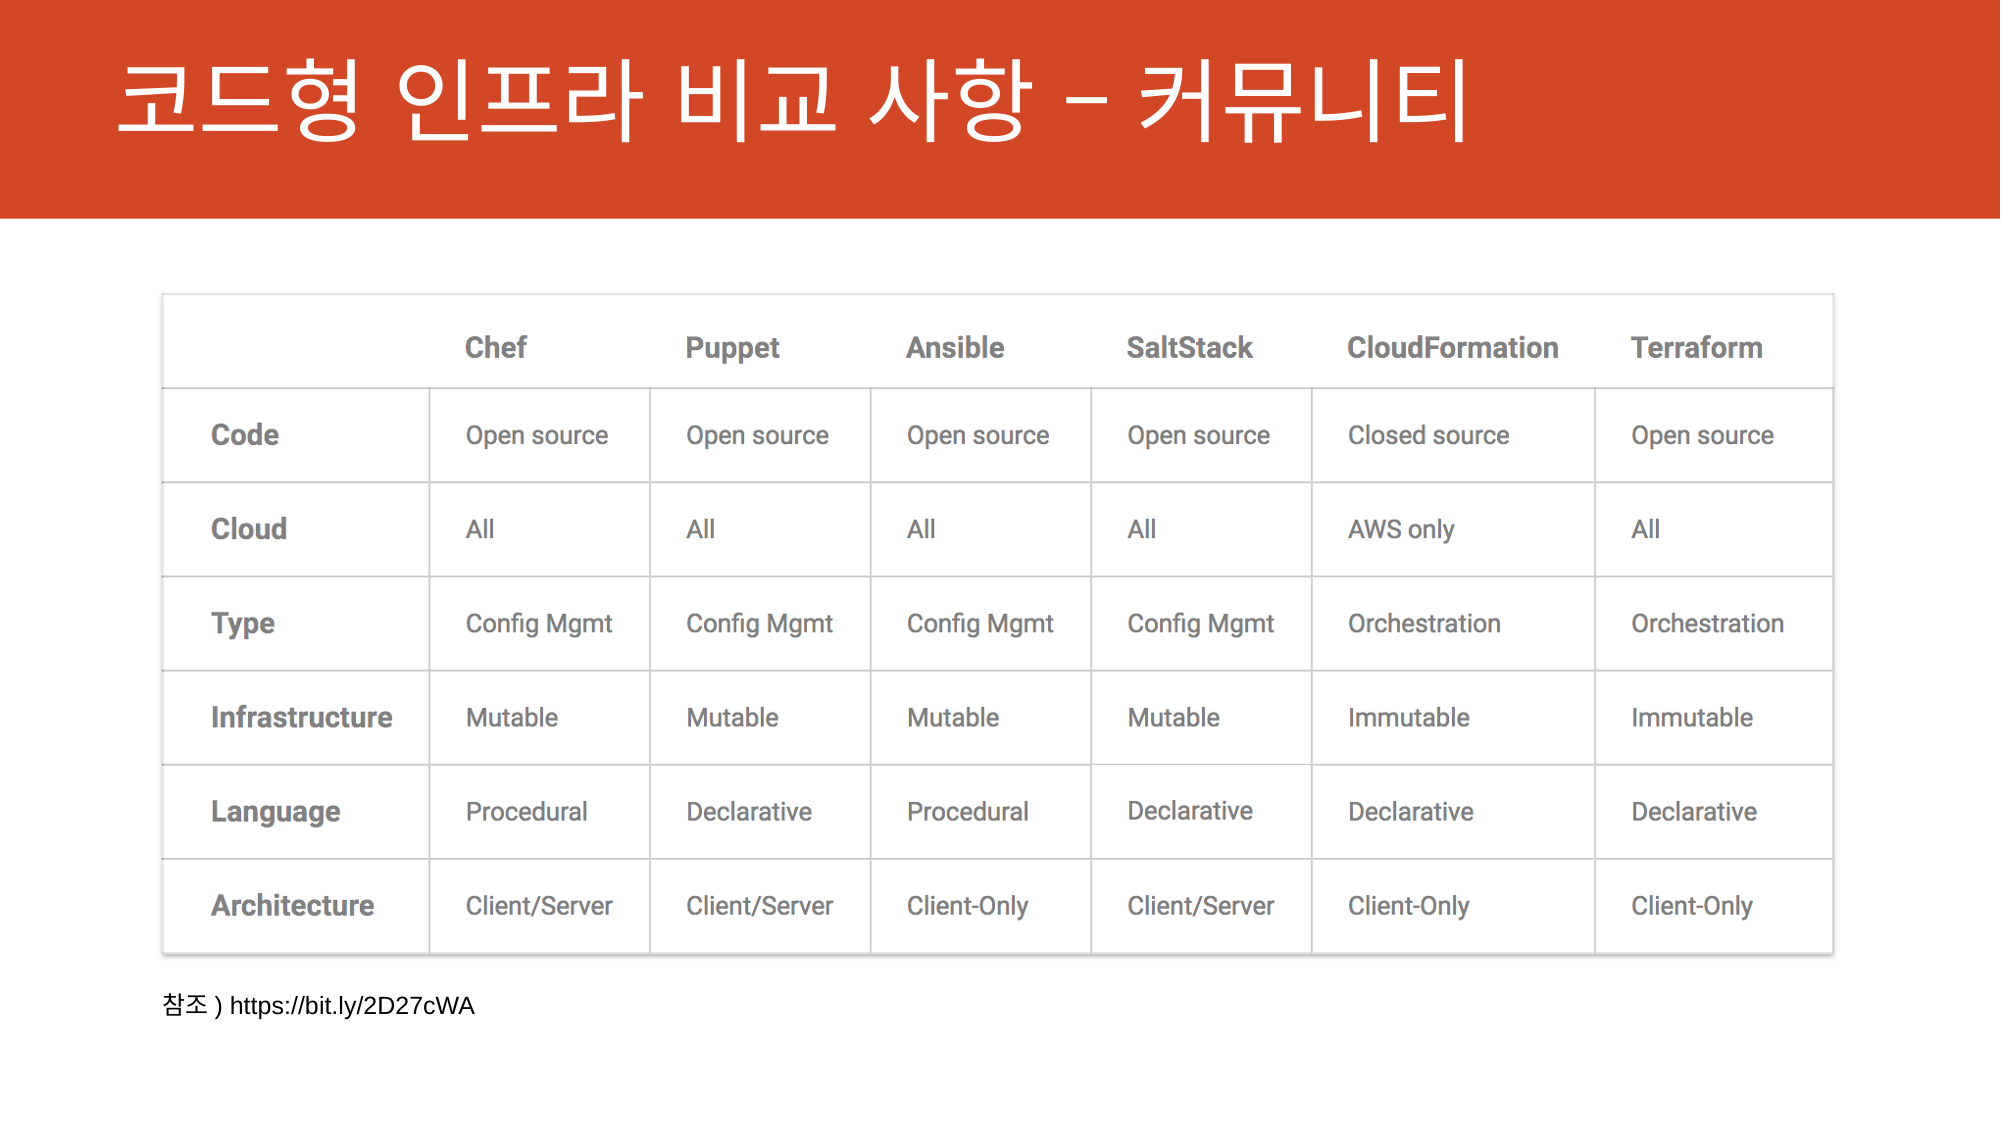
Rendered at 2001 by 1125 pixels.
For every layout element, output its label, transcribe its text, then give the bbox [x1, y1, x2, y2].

picture [0, 249, 2000, 1006]
title 코드형 인프라 비교 사항 – 커뮤니티 [99, 0, 1863, 199]
text_box 참조) https://bit.ly/2D27cWA [147, 1006, 491, 1028]
